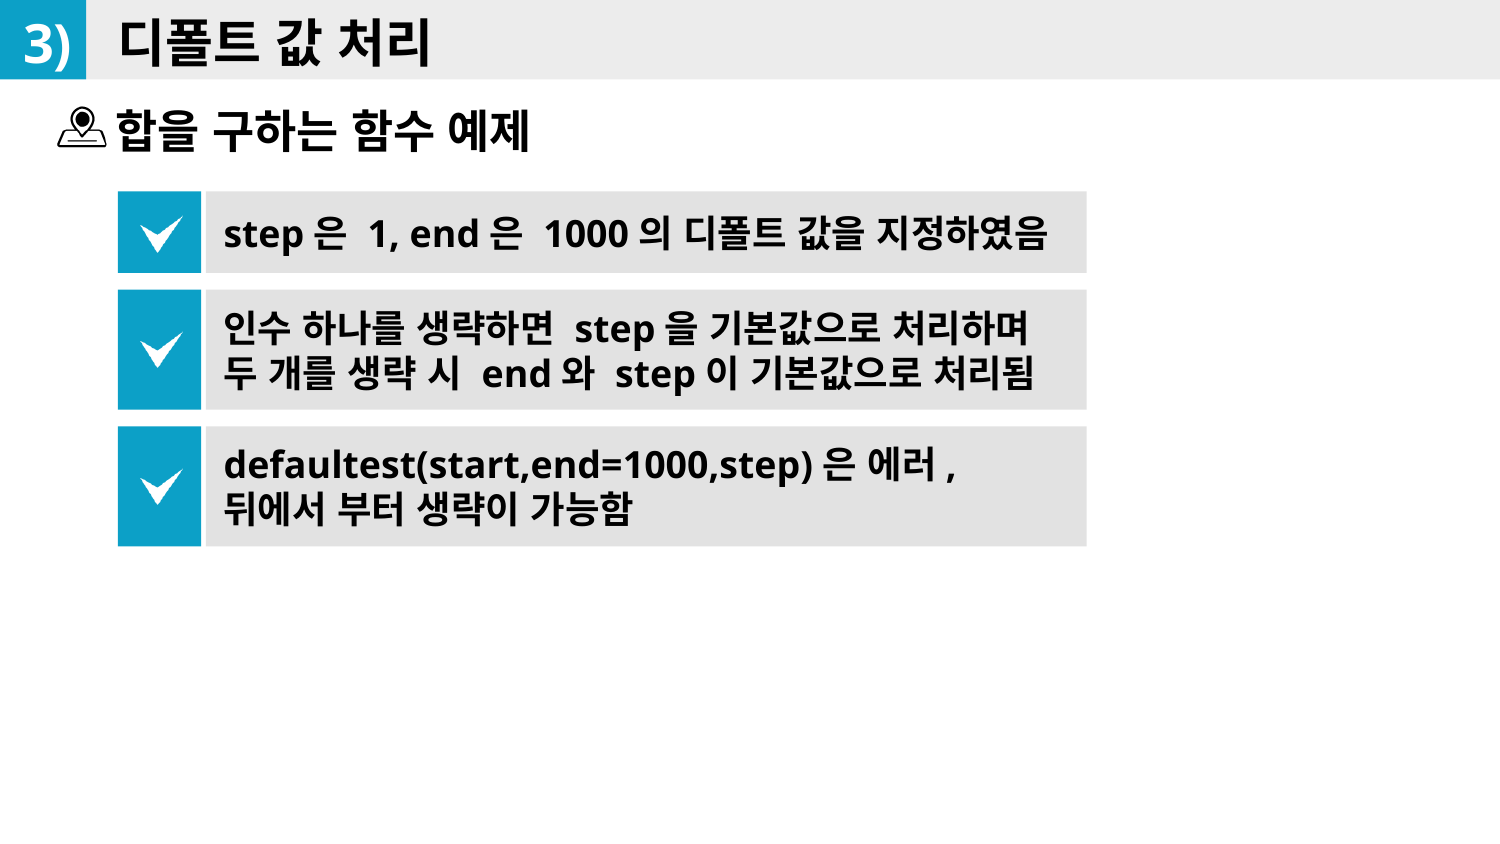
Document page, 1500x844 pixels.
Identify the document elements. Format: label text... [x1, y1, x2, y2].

text_box step은 1, end은 1000의 디폴트 값을 지정하였음 [205, 191, 1087, 273]
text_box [117, 191, 202, 274]
text_box 3) [0, 0, 98, 86]
text_box 디폴트 값 처리 [98, 0, 1436, 85]
text_box defaultest(start,end=1000,step)은 에러, 뒤에서 부터 생략이 가능함 [205, 426, 1087, 547]
text_box 인수 하나를 생략하면 step을 기본값으로 처리하며 두 개를 생략 시 end와 step이 기본값으로 처리됨 [205, 289, 1087, 410]
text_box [117, 289, 202, 410]
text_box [117, 426, 202, 547]
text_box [47, 91, 1418, 169]
